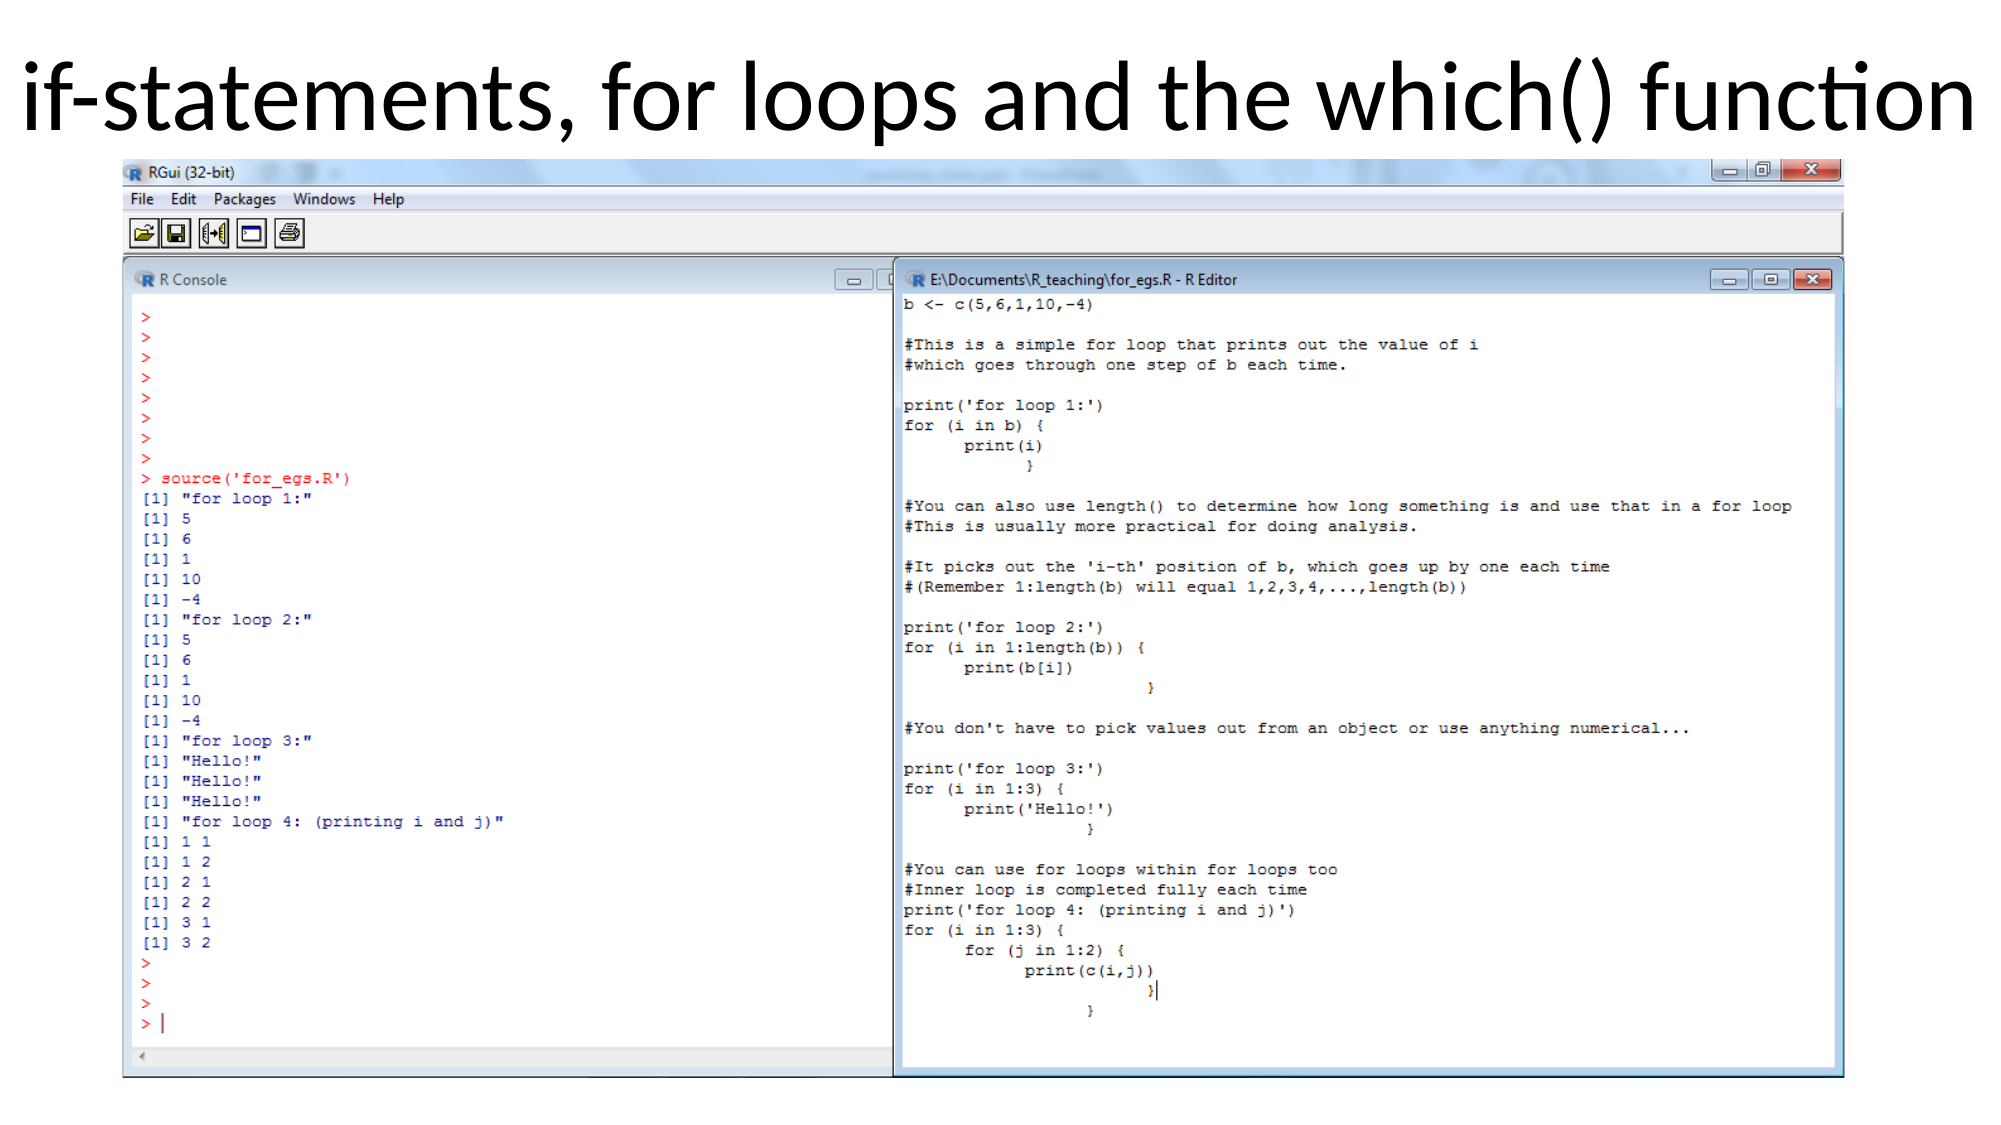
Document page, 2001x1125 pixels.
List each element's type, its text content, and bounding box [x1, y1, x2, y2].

picture [122, 159, 1845, 1078]
text_box if-statements, for loops and the which() function [0, 23, 2000, 158]
